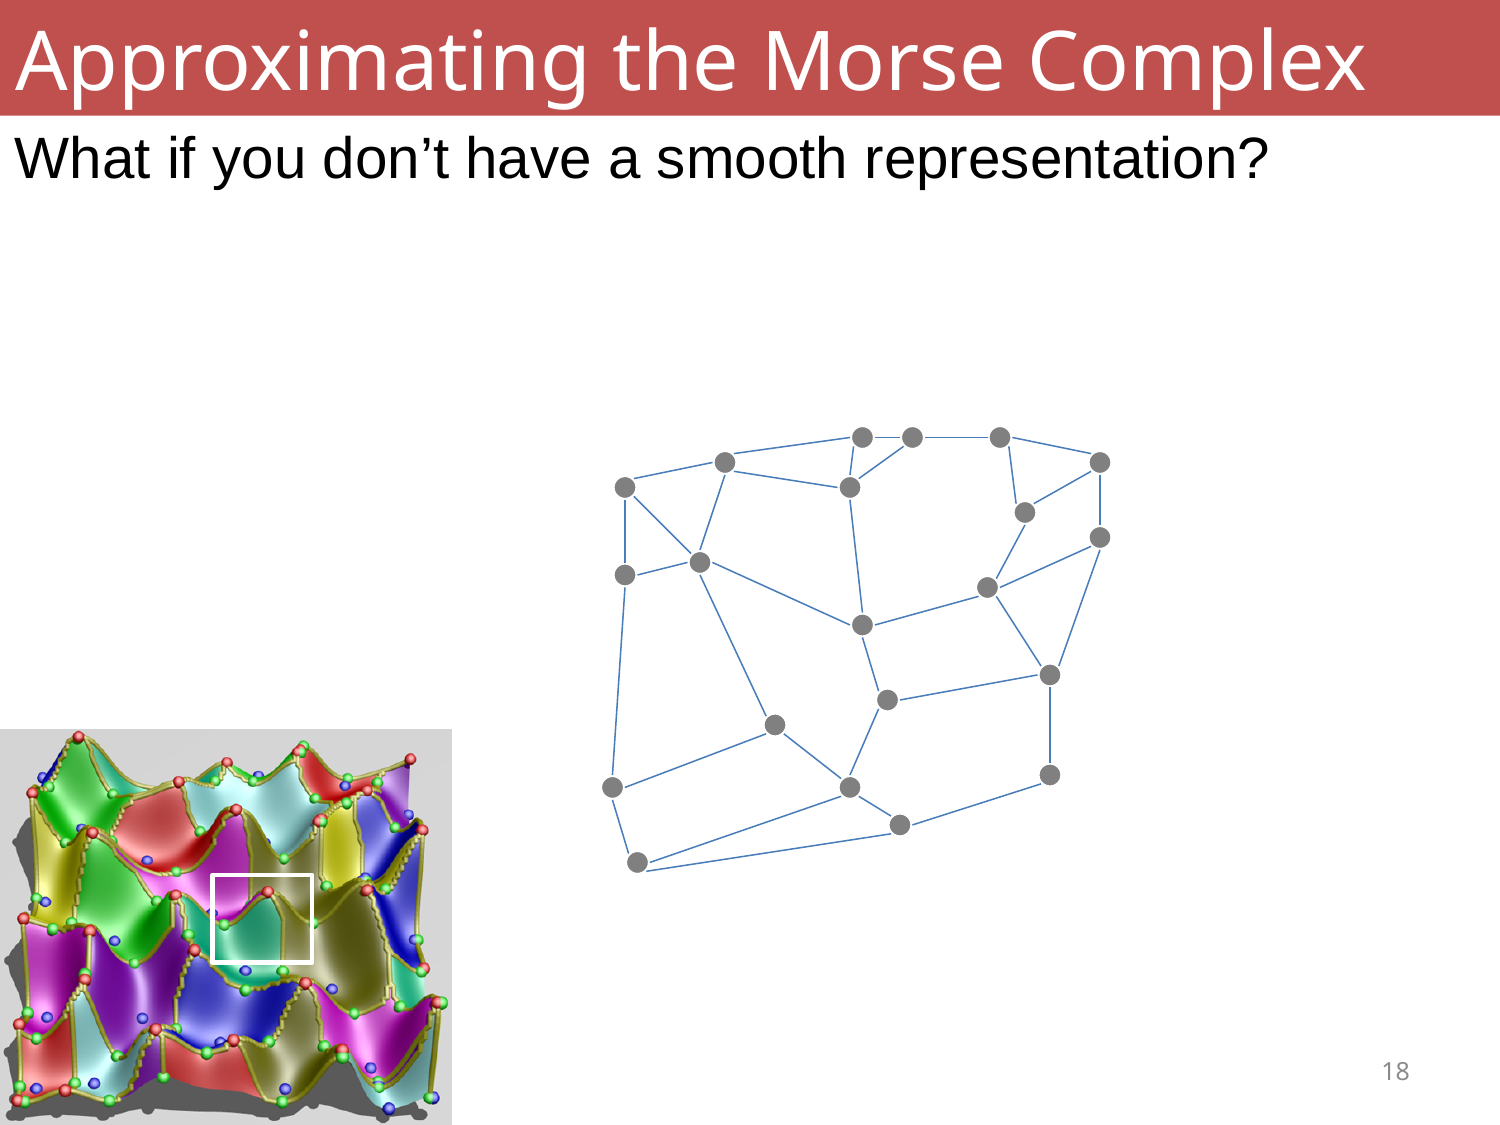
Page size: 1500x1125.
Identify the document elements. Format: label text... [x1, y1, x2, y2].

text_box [835, 773, 864, 785]
text_box [1085, 523, 1115, 552]
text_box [1012, 437, 1092, 454]
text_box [858, 796, 892, 817]
text_box [710, 447, 740, 476]
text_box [612, 587, 626, 776]
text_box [1033, 471, 1092, 504]
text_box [1058, 549, 1101, 667]
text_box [633, 496, 692, 554]
text_box [849, 610, 875, 639]
text_box [835, 781, 865, 802]
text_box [733, 437, 851, 454]
picture [0, 729, 452, 1125]
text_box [996, 596, 1042, 667]
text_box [624, 733, 767, 788]
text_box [646, 833, 892, 872]
text_box [760, 710, 790, 740]
text_box [1085, 447, 1115, 477]
slide_number 18 [1074, 1042, 1425, 1103]
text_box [899, 674, 1038, 701]
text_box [849, 708, 879, 776]
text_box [862, 637, 879, 692]
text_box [633, 462, 713, 479]
text_box What if you don’t have a smooth representation? [0, 116, 1500, 198]
text_box [837, 474, 865, 502]
text_box [873, 685, 899, 715]
text_box [885, 810, 913, 840]
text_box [996, 524, 1026, 579]
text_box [1008, 446, 1017, 504]
text_box [897, 422, 927, 453]
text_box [874, 596, 979, 626]
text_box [858, 446, 904, 479]
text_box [649, 796, 842, 832]
title Approximating the Morse Complex [0, 0, 1500, 116]
text_box [985, 422, 1015, 453]
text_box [1023, 546, 1092, 588]
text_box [712, 562, 851, 626]
text_box [610, 472, 640, 502]
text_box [849, 499, 863, 613]
text_box [1039, 660, 1065, 690]
text_box [597, 774, 625, 802]
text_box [912, 783, 1042, 826]
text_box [733, 470, 838, 488]
text_box [972, 572, 996, 603]
text_box [1010, 497, 1040, 527]
text_box [1035, 760, 1065, 790]
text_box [783, 733, 842, 779]
text_box [622, 847, 643, 878]
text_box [612, 799, 629, 854]
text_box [637, 562, 688, 576]
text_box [699, 474, 726, 551]
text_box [849, 446, 854, 476]
text_box [848, 422, 877, 445]
slide_number 50 [685, 548, 714, 562]
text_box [699, 574, 767, 717]
text_box [689, 557, 712, 577]
text_box [610, 561, 637, 590]
